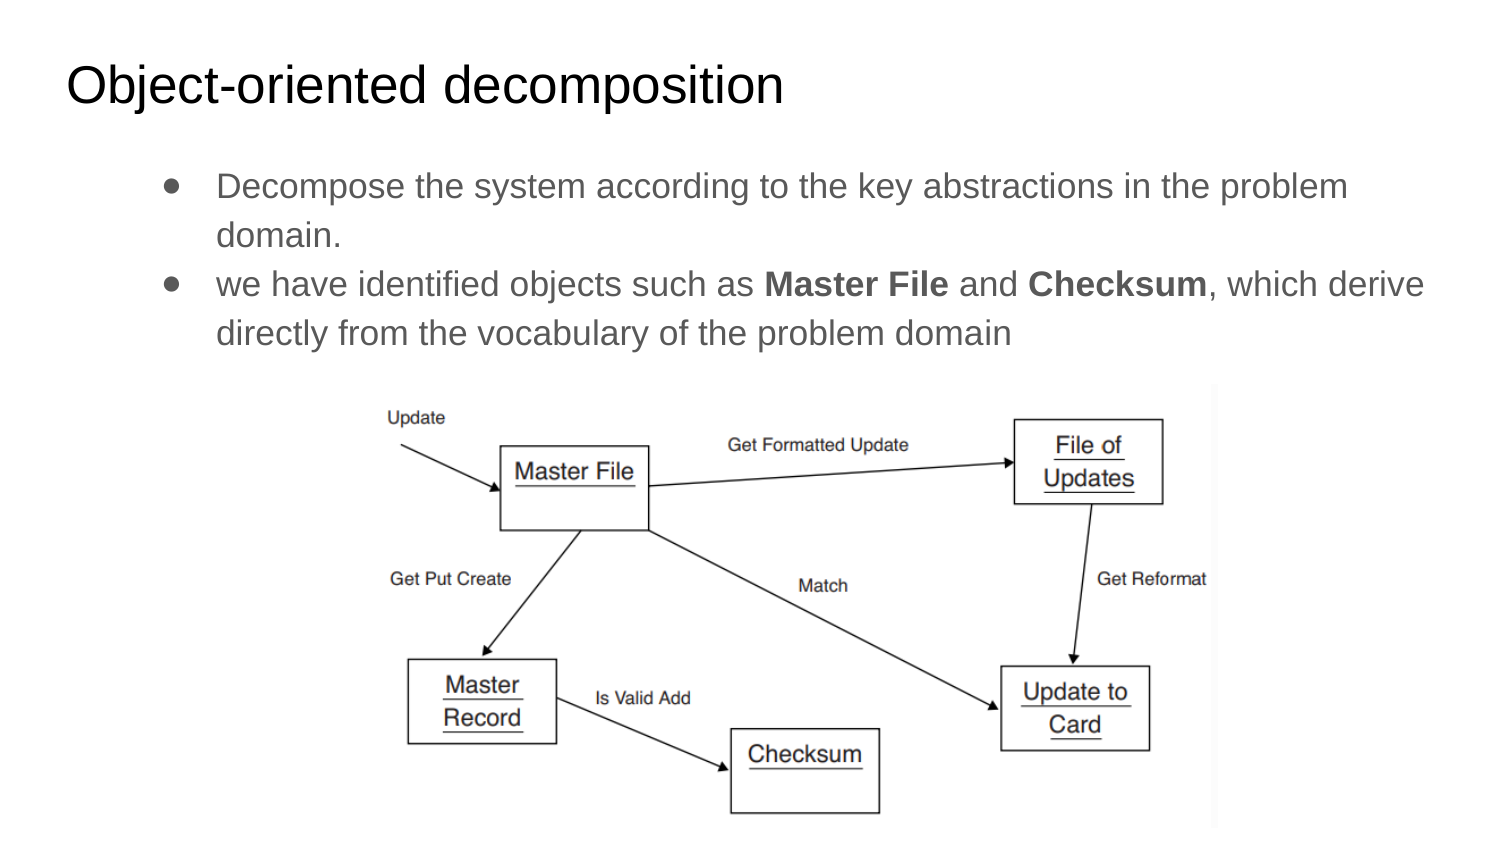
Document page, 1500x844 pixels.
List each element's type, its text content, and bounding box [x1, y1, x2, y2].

picture [366, 384, 1218, 828]
list Decompose the system according to the key abstractions in the problem domain. we have identified objects such as Master File and Checksum, which derive directly from the vocabulary of the problem domain [51, 141, 1449, 703]
title Object-oriented decomposition [51, 35, 1449, 130]
